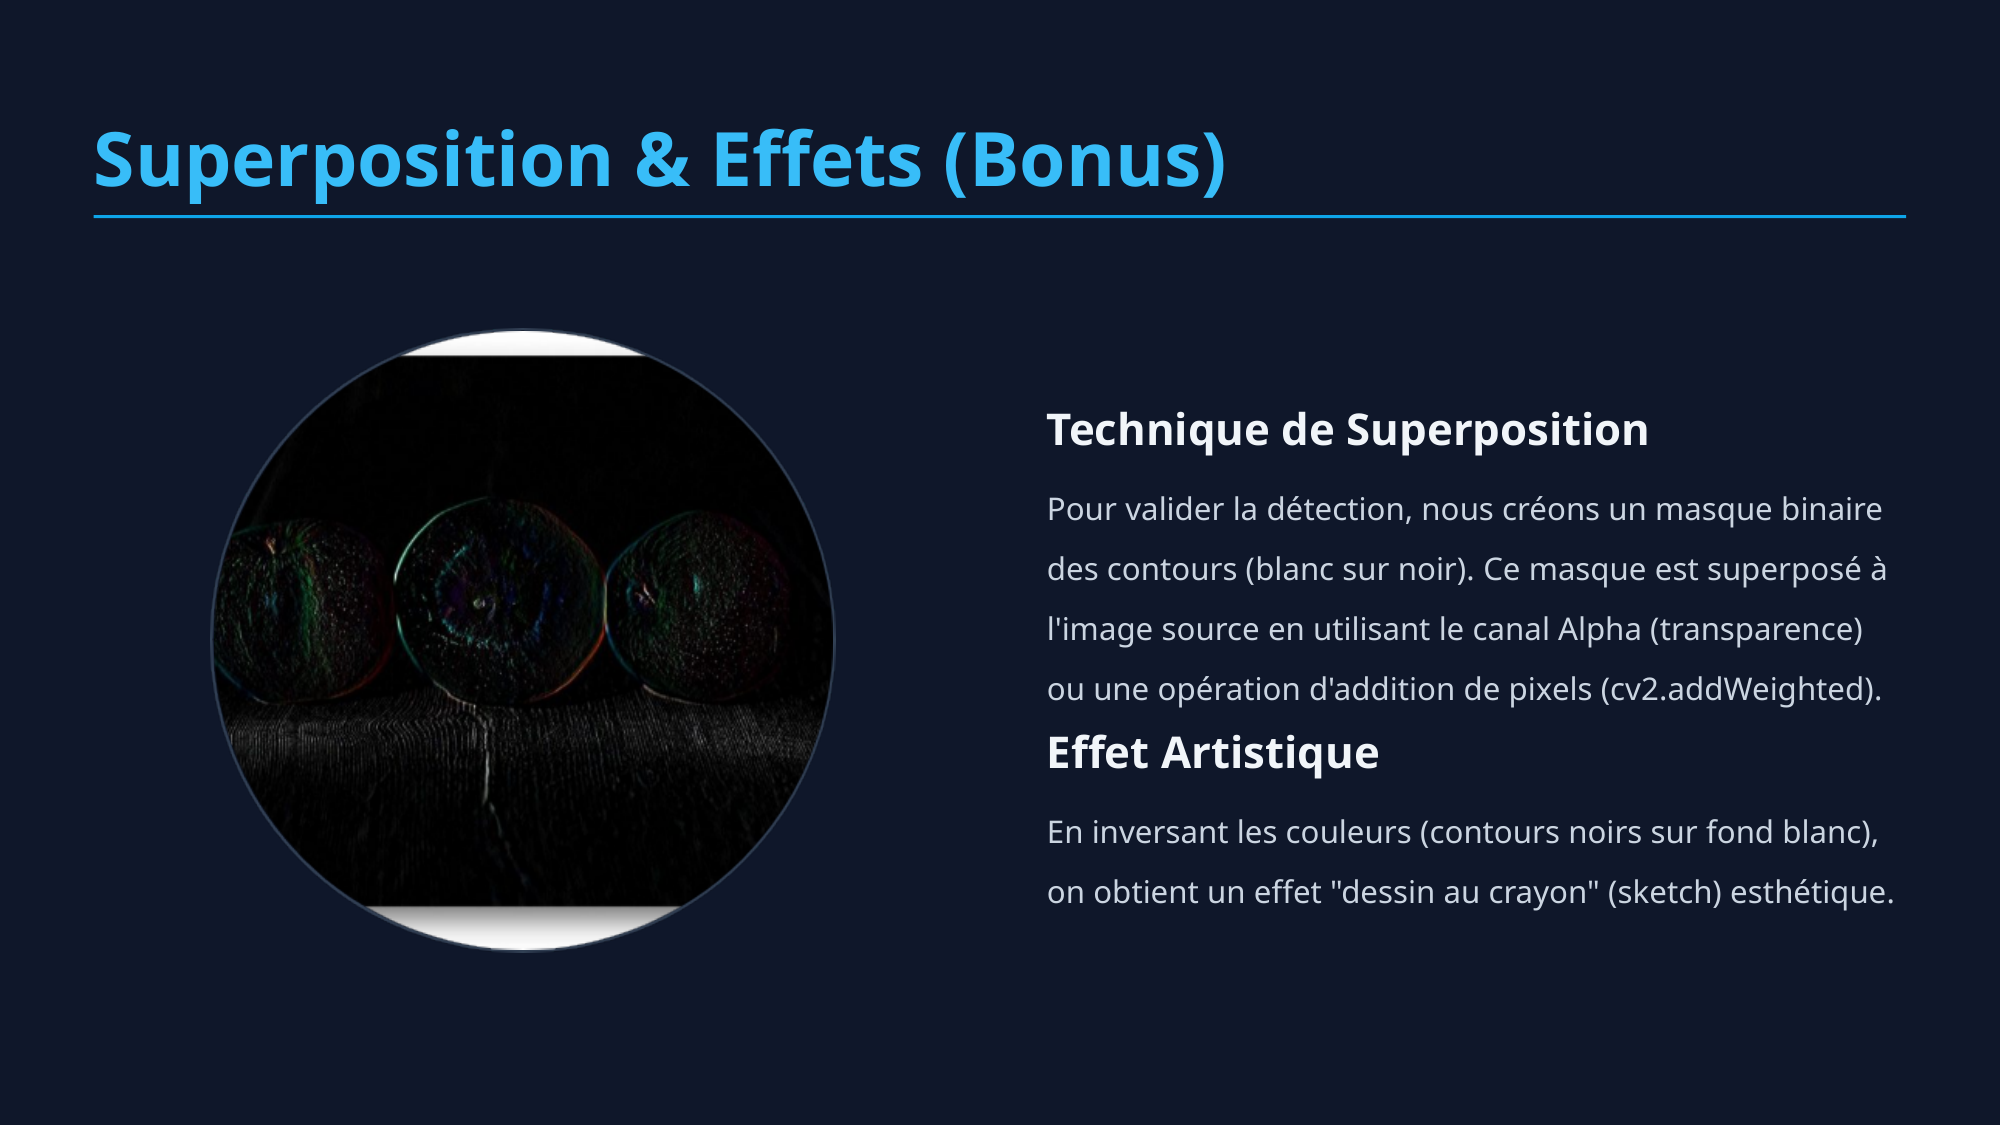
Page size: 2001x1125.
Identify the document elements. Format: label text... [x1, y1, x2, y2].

picture [210, 327, 837, 954]
text_box Superposition & Effets (Bonus) [93, 93, 1997, 202]
text_box [93, 215, 1907, 219]
text_box Pour valider la détection, nous créons un masque binaire des contours (blanc sur noir). Ce masque est superposé à l'image source en utilisant le canal Alpha (transparence) ou une opération d'addition de pixels (cv2.addWeighted). [1046, 467, 1907, 707]
text_box En inversant les couleurs (contours noirs sur fond blanc), on obtient un effet "dessin au crayon" (sketch) esthétique. [1046, 789, 1907, 910]
text_box Technique de Superposition [1046, 391, 1950, 455]
text_box Effet Artistique [1046, 713, 1950, 777]
